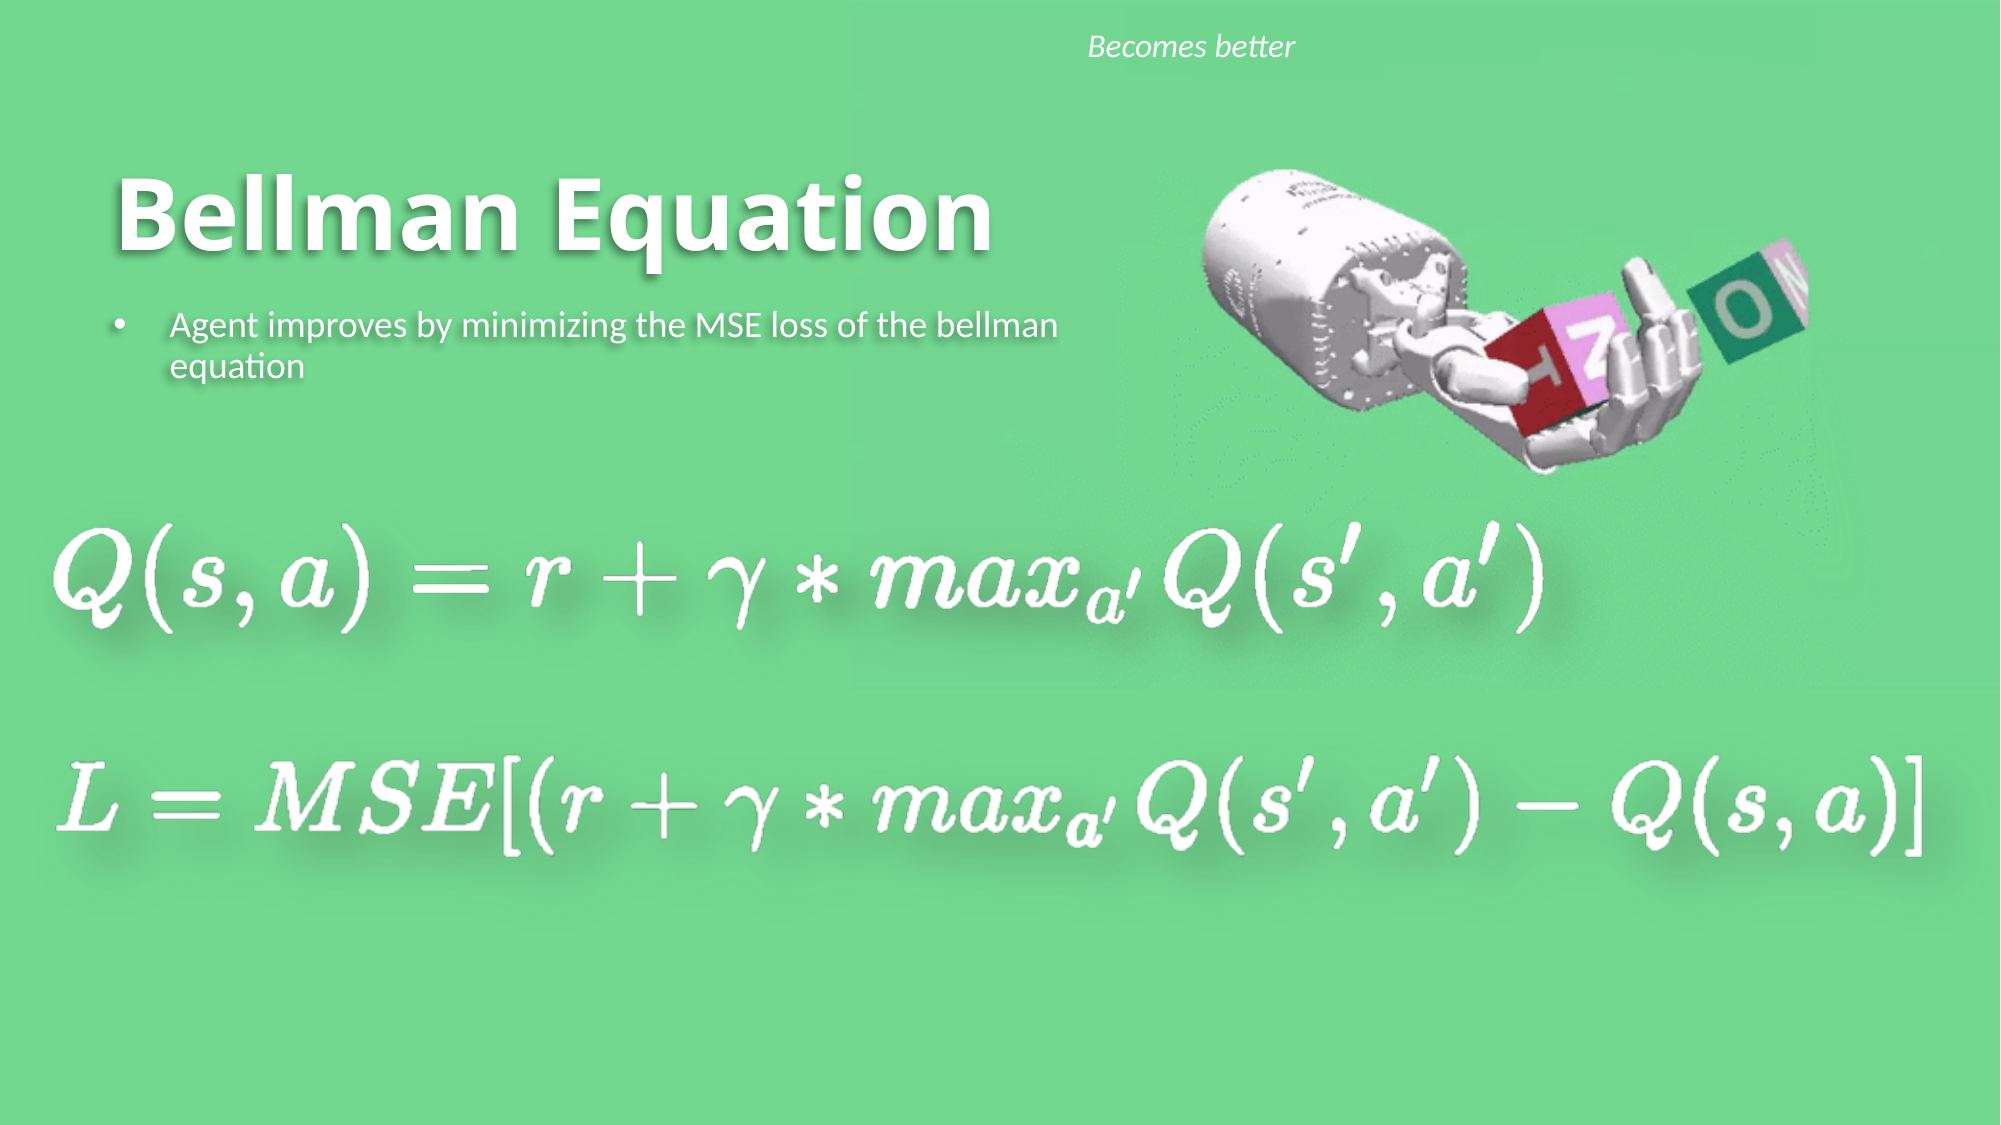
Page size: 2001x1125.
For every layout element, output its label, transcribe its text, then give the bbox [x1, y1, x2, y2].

picture [0, 0, 2000, 963]
text_box Bellman Equation [98, 142, 845, 280]
text_box Agent improves by minimizing the MSE loss of the bellman equation [98, 298, 845, 475]
